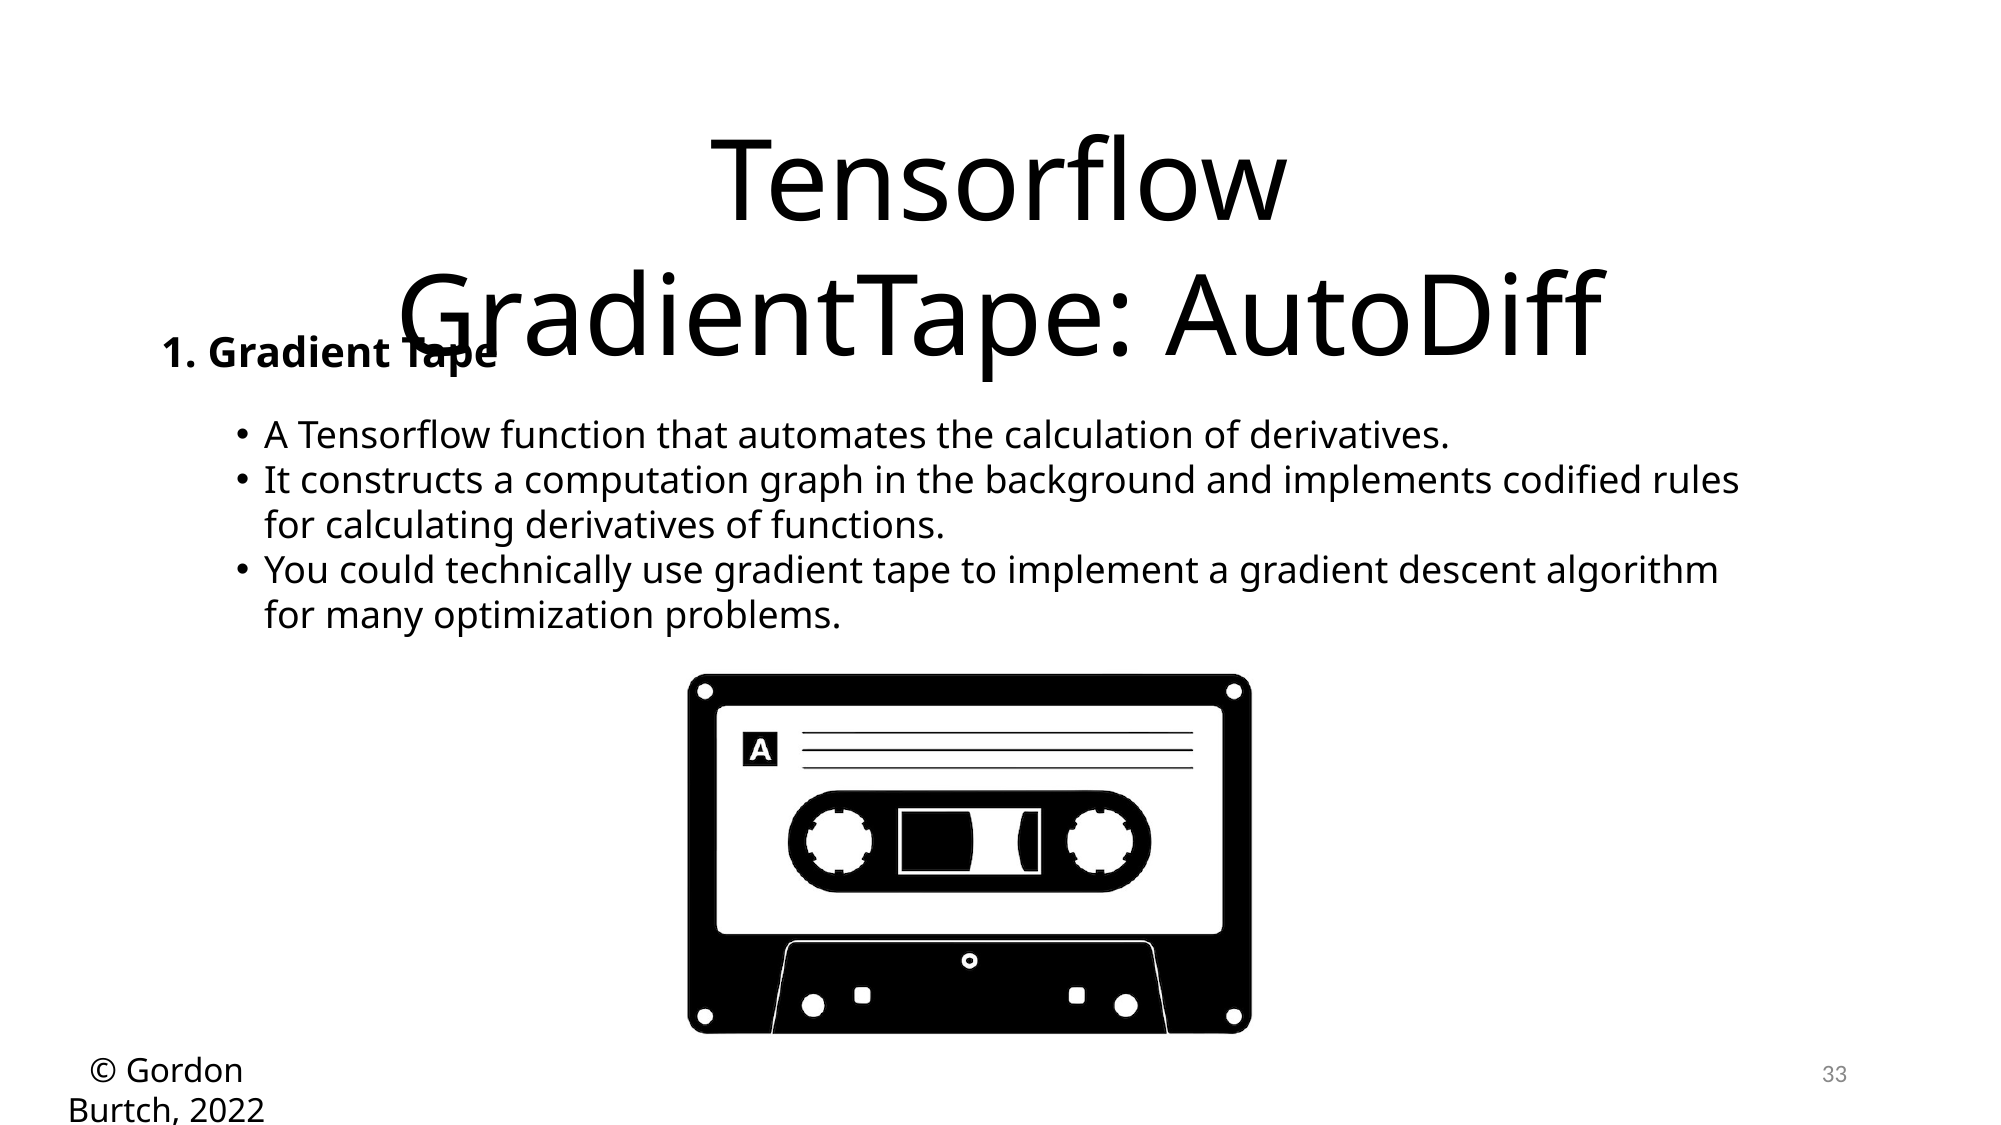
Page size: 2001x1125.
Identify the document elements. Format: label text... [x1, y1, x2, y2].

text_box Tensorflow GradientTape: AutoDiff [337, 100, 1663, 318]
picture [651, 661, 1284, 1043]
text_box 1. Gradient Tape A Tensorflow function that automates the calculation of derivatives. It constructs a computation graph in the background and implements codified rules for calculating derivatives of functions. You could technically use gradient tape to implement a gradient descent algorithm for many optimization problems. [146, 318, 1790, 644]
slide_number ‹#› [1412, 1042, 1863, 1103]
